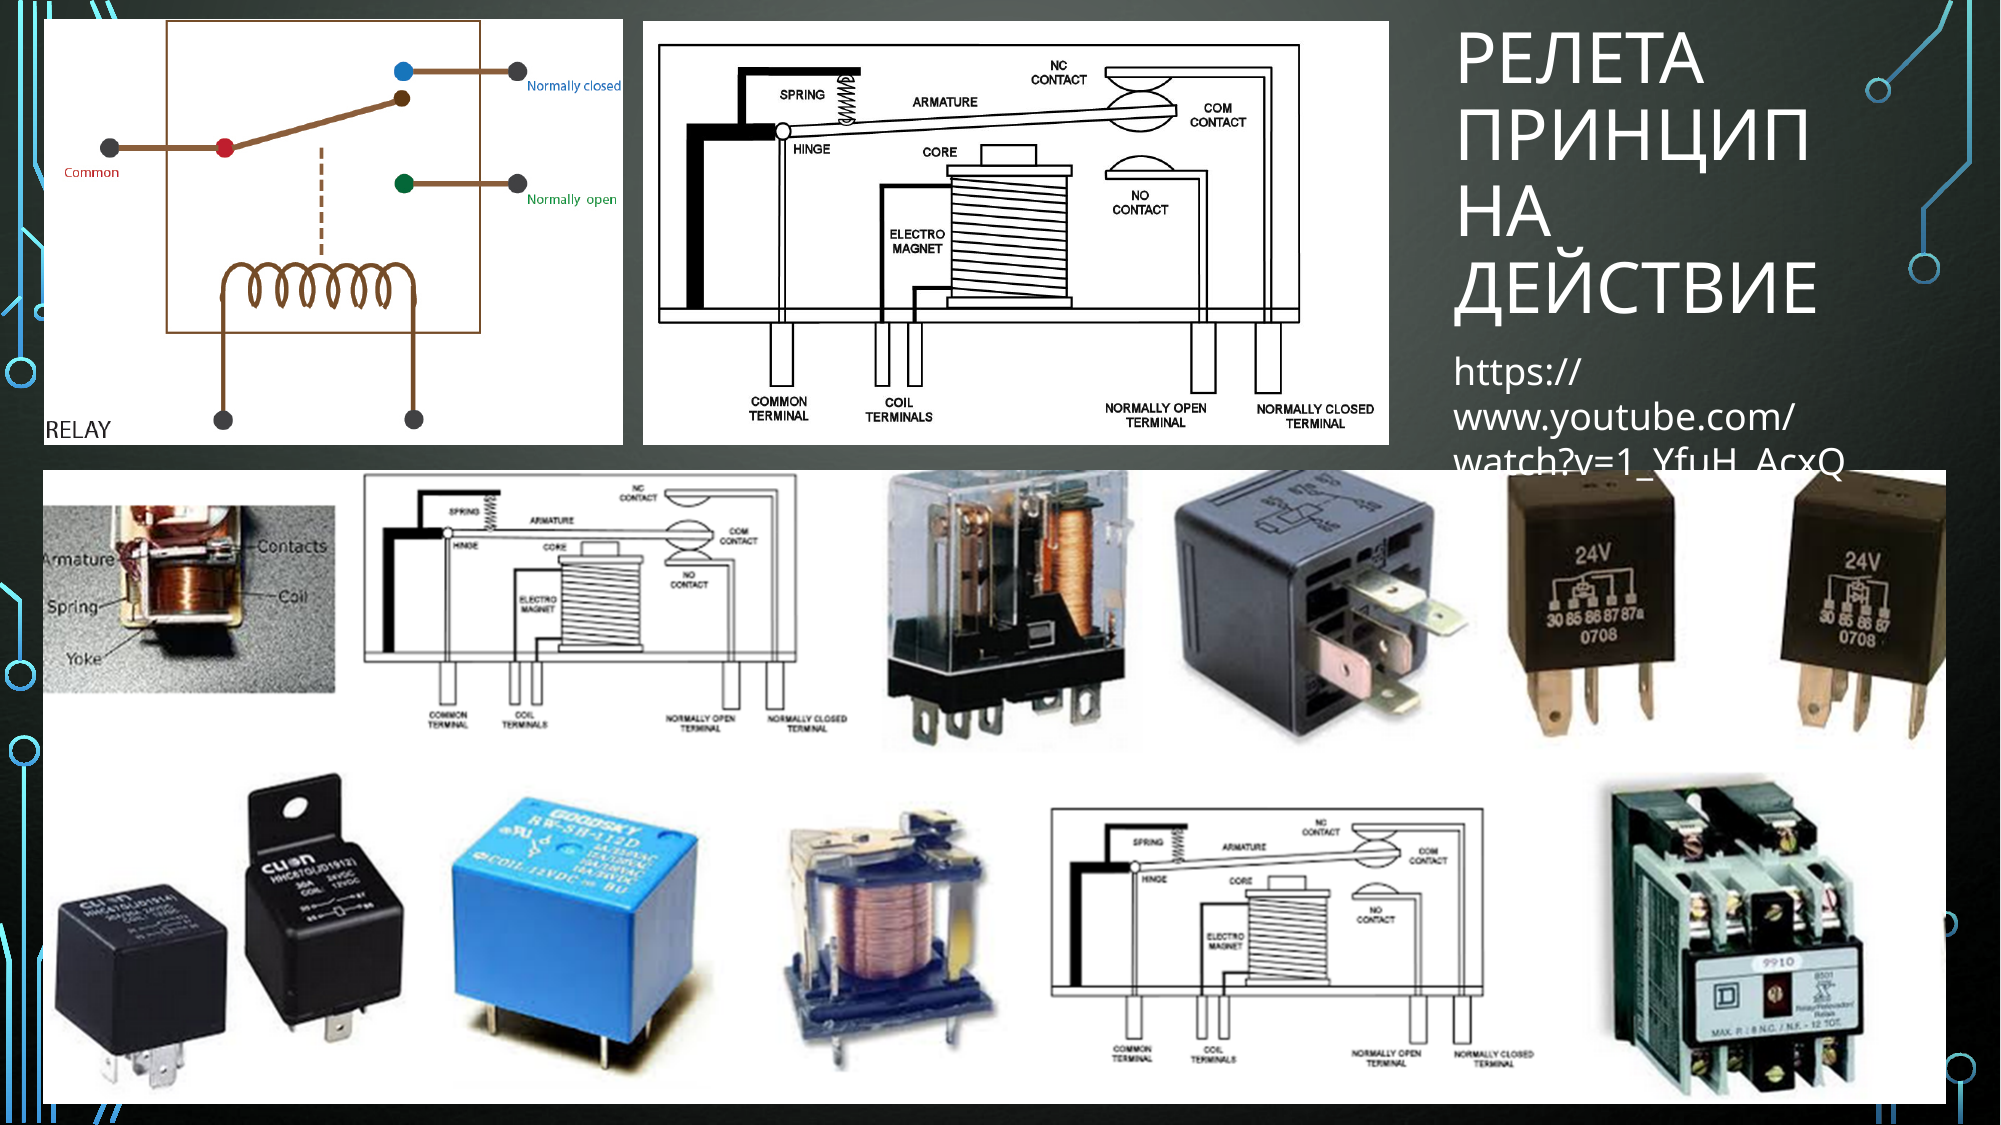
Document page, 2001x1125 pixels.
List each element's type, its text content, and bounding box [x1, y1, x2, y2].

picture [42, 469, 1946, 1104]
text_box Релета принцип на действие [1439, 16, 1872, 336]
picture [44, 19, 623, 445]
picture [642, 20, 1390, 445]
text_box https://www.youtube.com/watch?v=1_YfuH_AcxQ [1438, 340, 1874, 469]
